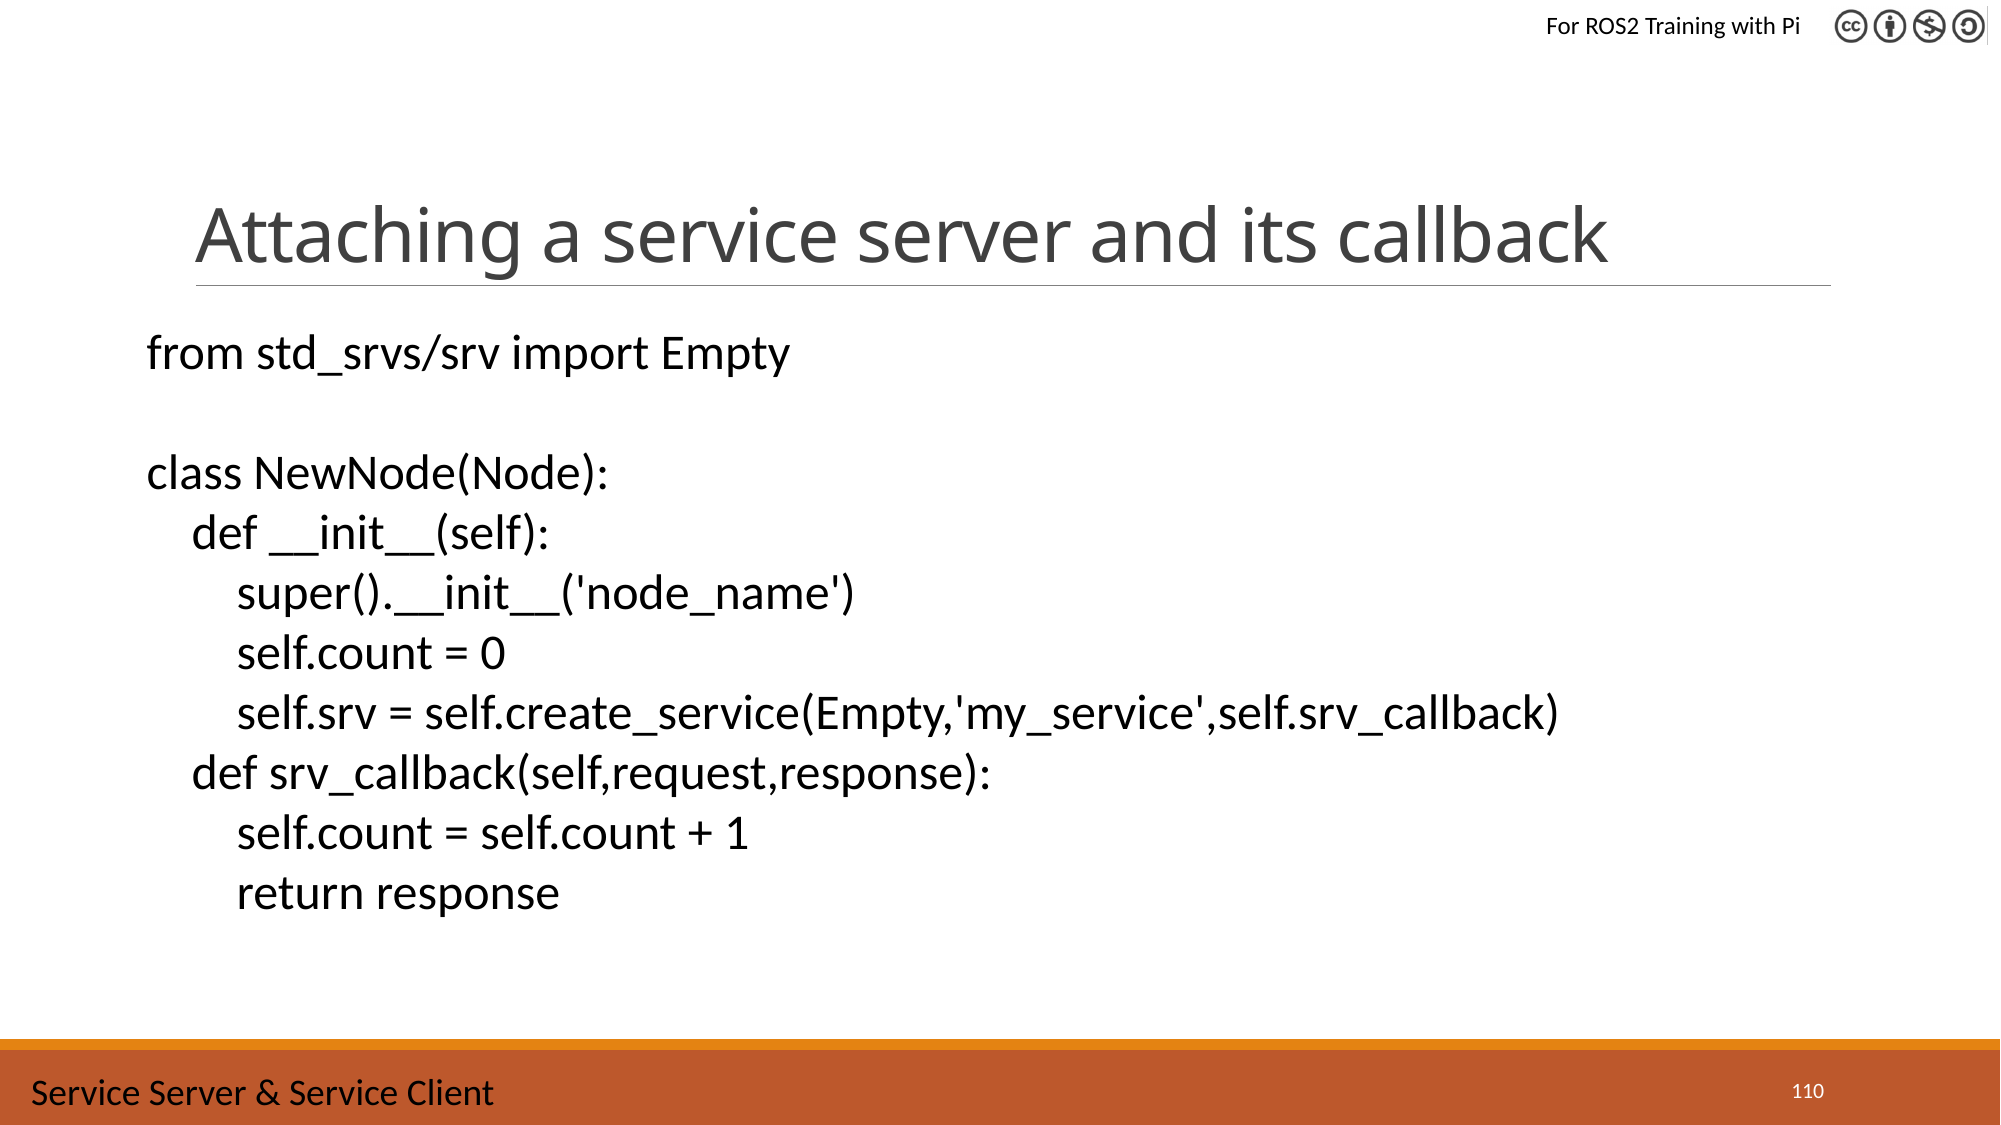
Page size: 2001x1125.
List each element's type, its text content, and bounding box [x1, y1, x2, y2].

text_box from std_srvs/srv import Empty class NewNode(Node): def __init__(self): super().__init__('node_name') self.count = 0 self.srv = self.create_service(Empty,'my_service',self.srv_callback) def srv_callback(self,request,response): self.count = self.count + 1 return response [131, 312, 1884, 998]
picture [1828, 6, 2001, 46]
text_box Service Server & Service Client [16, 1060, 670, 1121]
title Attaching a service server and its callback [180, 47, 1830, 285]
slide_number 110 [1624, 1059, 1840, 1120]
text_box For ROS2 Training with Pi [1531, 1, 1889, 47]
